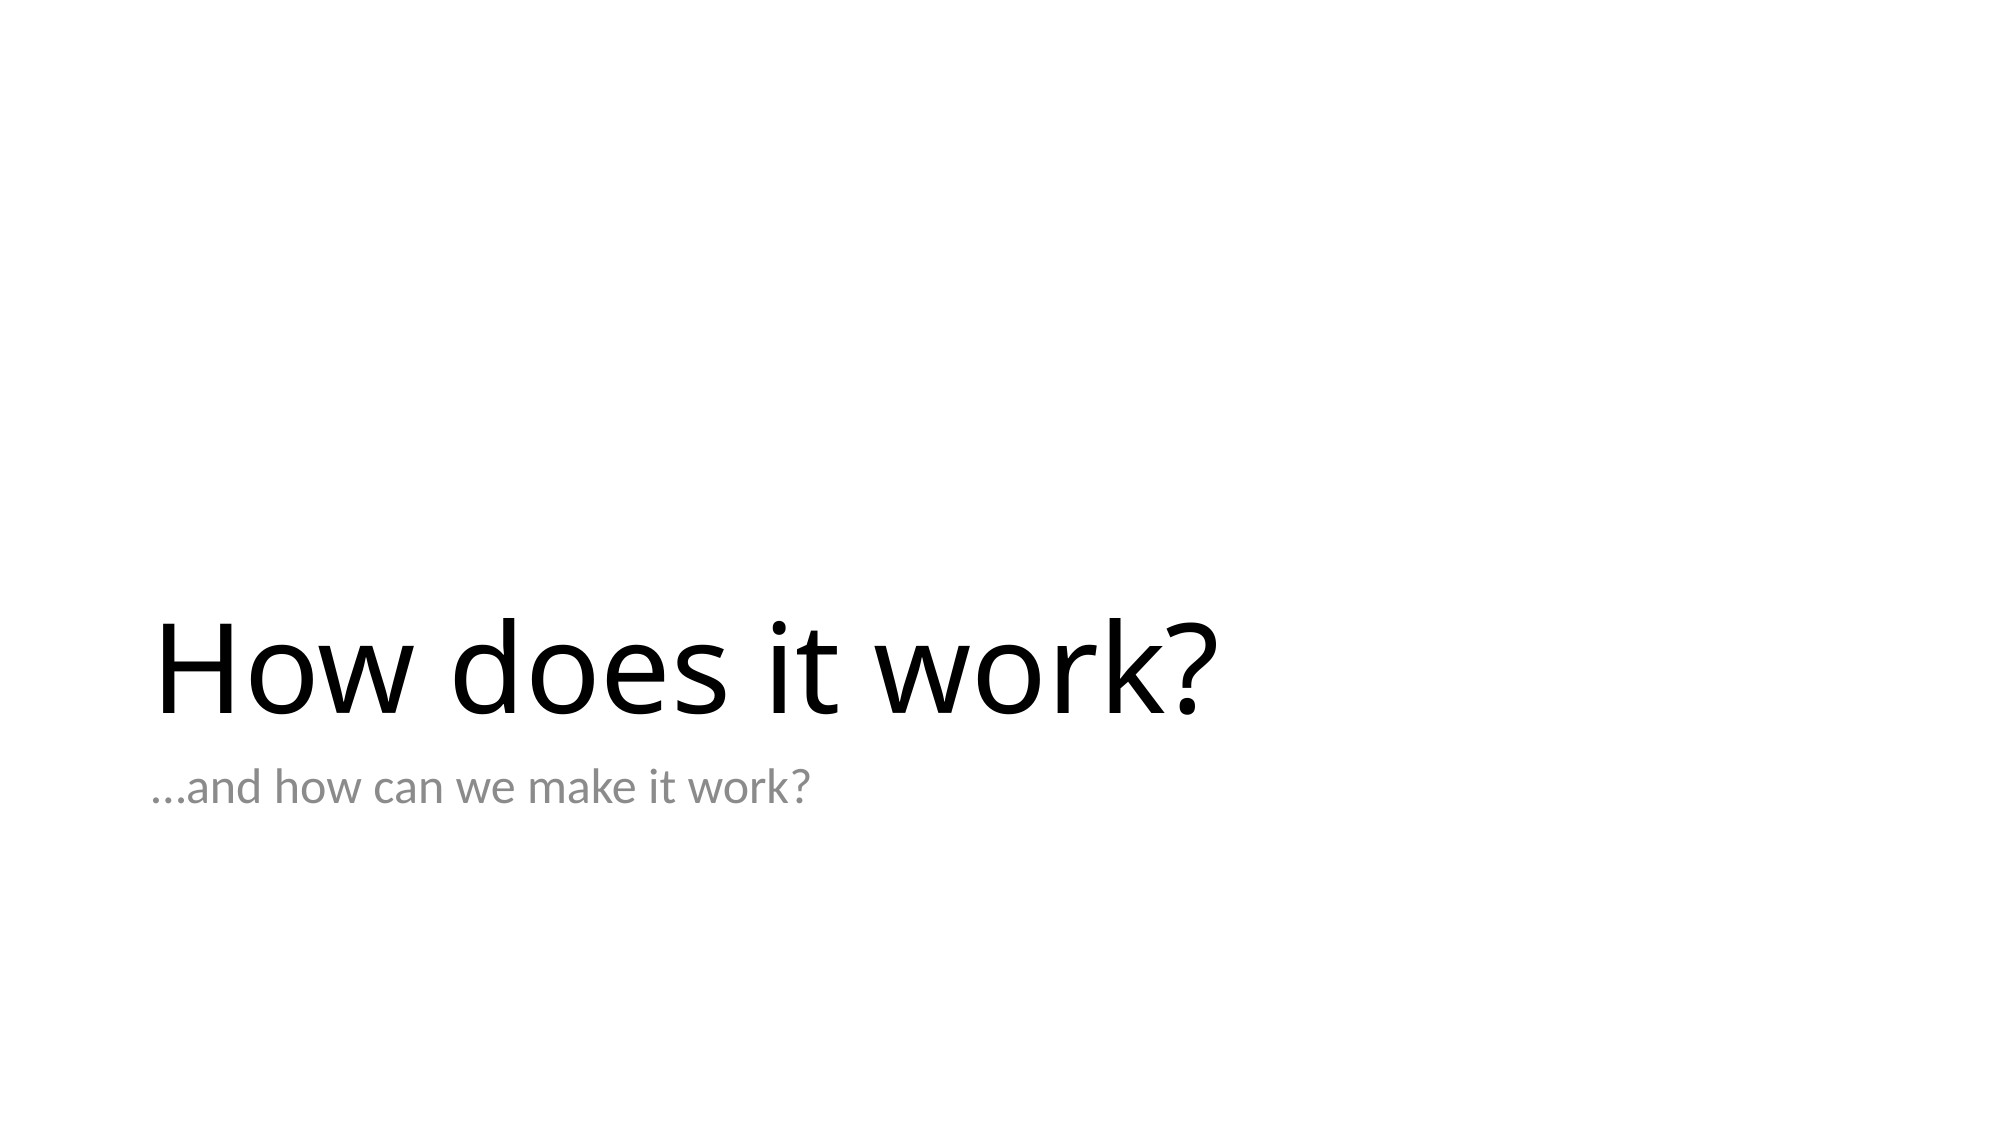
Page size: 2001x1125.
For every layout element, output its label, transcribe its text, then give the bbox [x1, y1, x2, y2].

list …and how can we make it work? [136, 752, 1862, 999]
title How does it work? [136, 280, 1862, 749]
